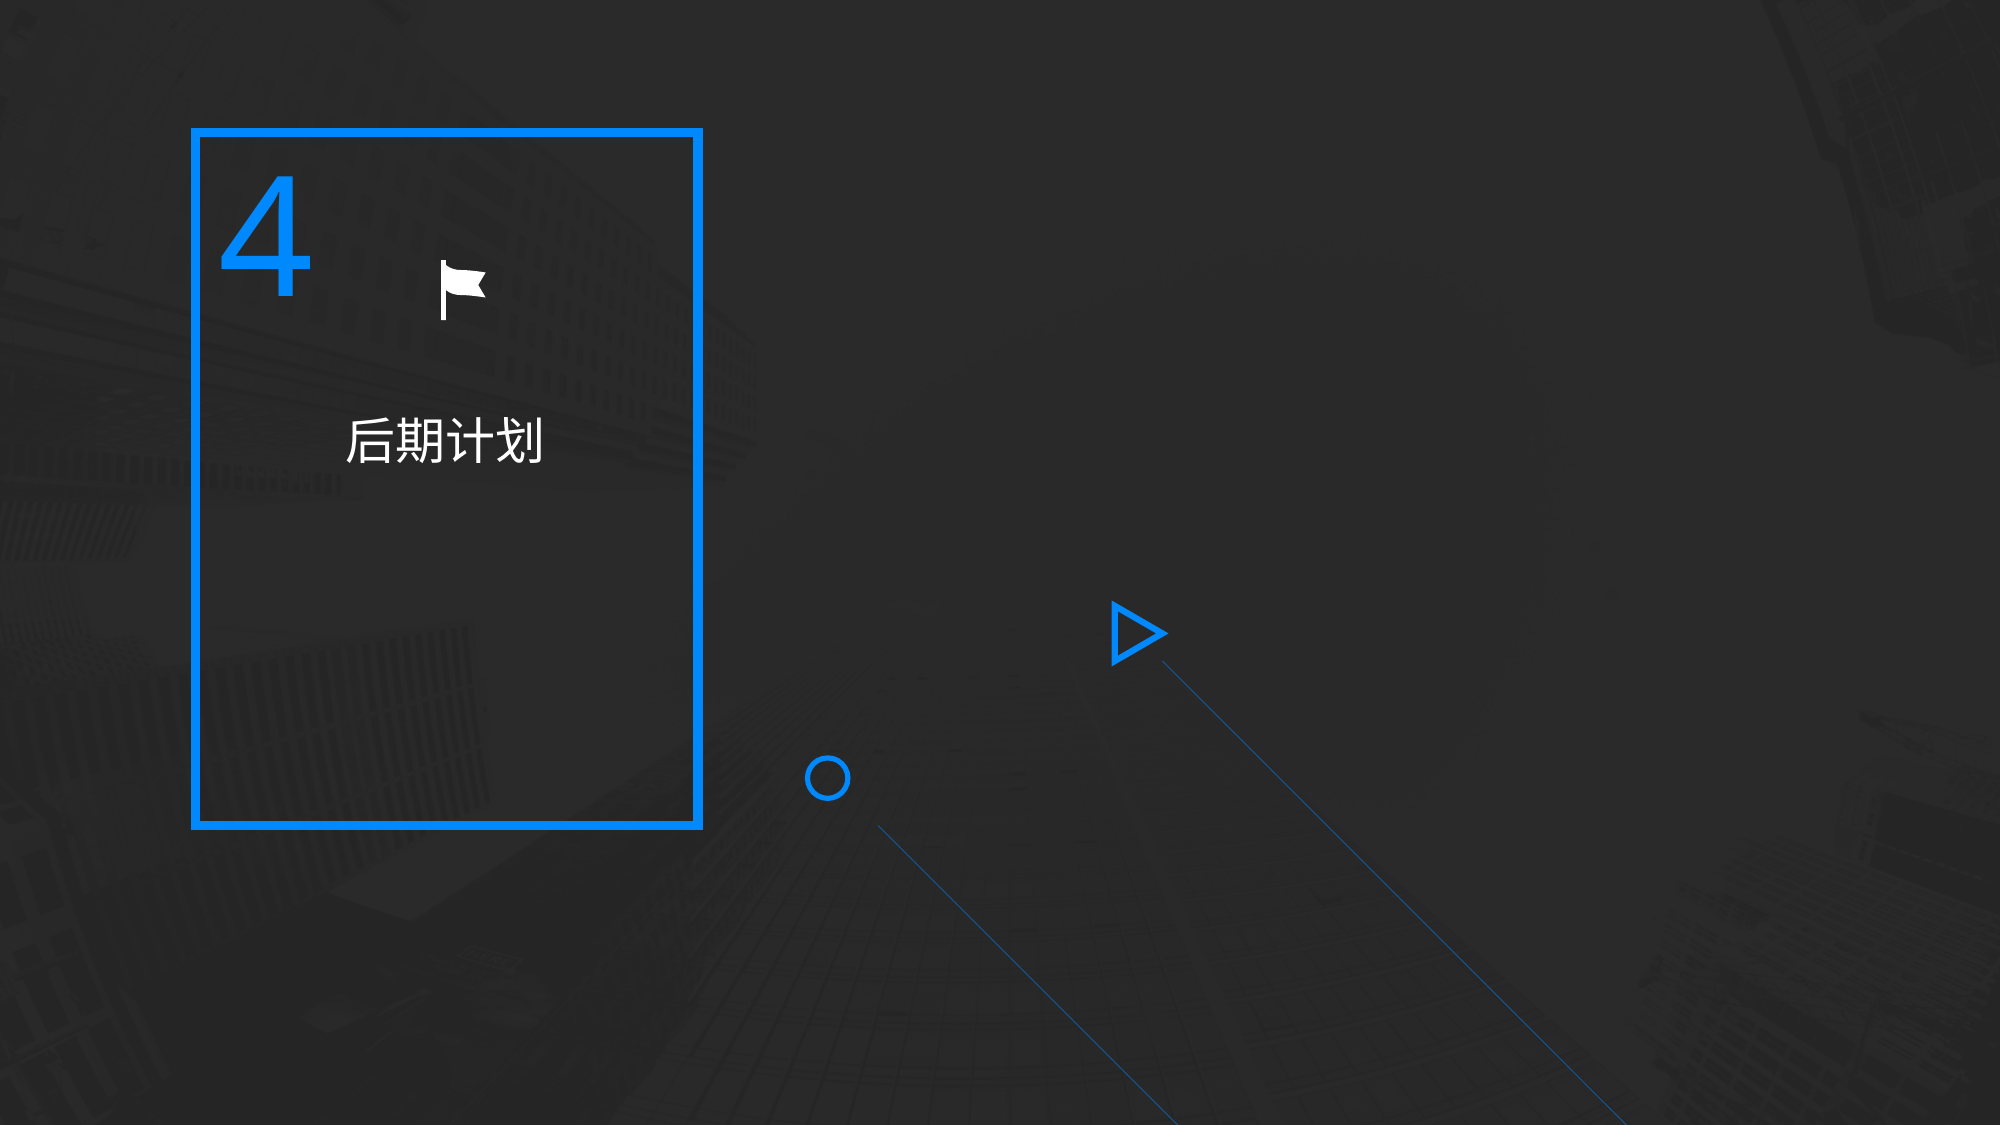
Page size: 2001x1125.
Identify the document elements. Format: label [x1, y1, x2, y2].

text_box [1162, 661, 1818, 1125]
text_box [0, 0, 2000, 1125]
text_box [195, 132, 699, 826]
text_box [878, 825, 1162, 1125]
